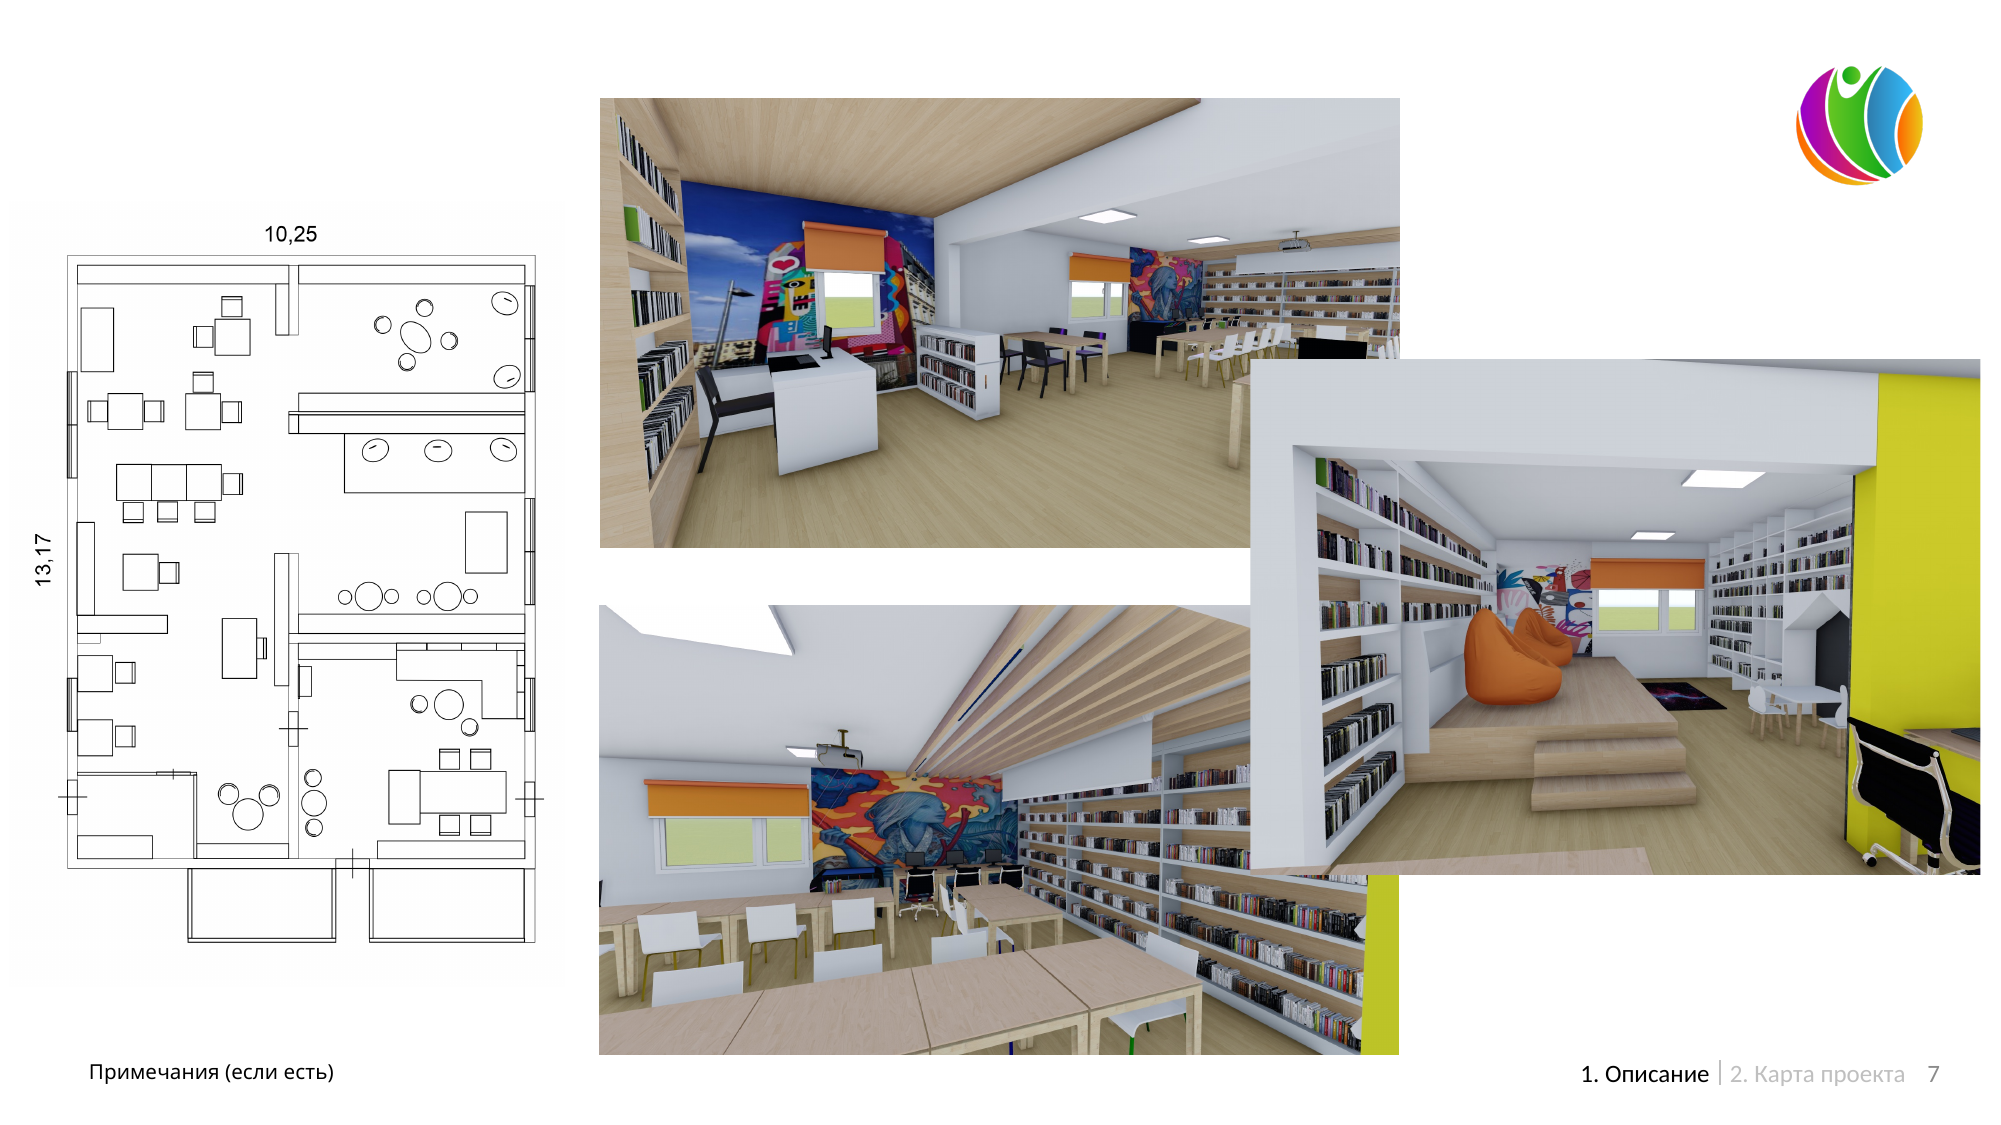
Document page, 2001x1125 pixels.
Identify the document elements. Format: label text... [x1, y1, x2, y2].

picture [1784, 57, 1926, 202]
text_box 1. Описание [1565, 1049, 1715, 1095]
text_box Примечания (если есть) [74, 1053, 362, 1092]
picture [599, 98, 1981, 1055]
picture [9, 201, 565, 987]
slide_number 6 [1412, 1042, 1956, 1103]
text_box 2. Карта проекта [1715, 1049, 1922, 1095]
